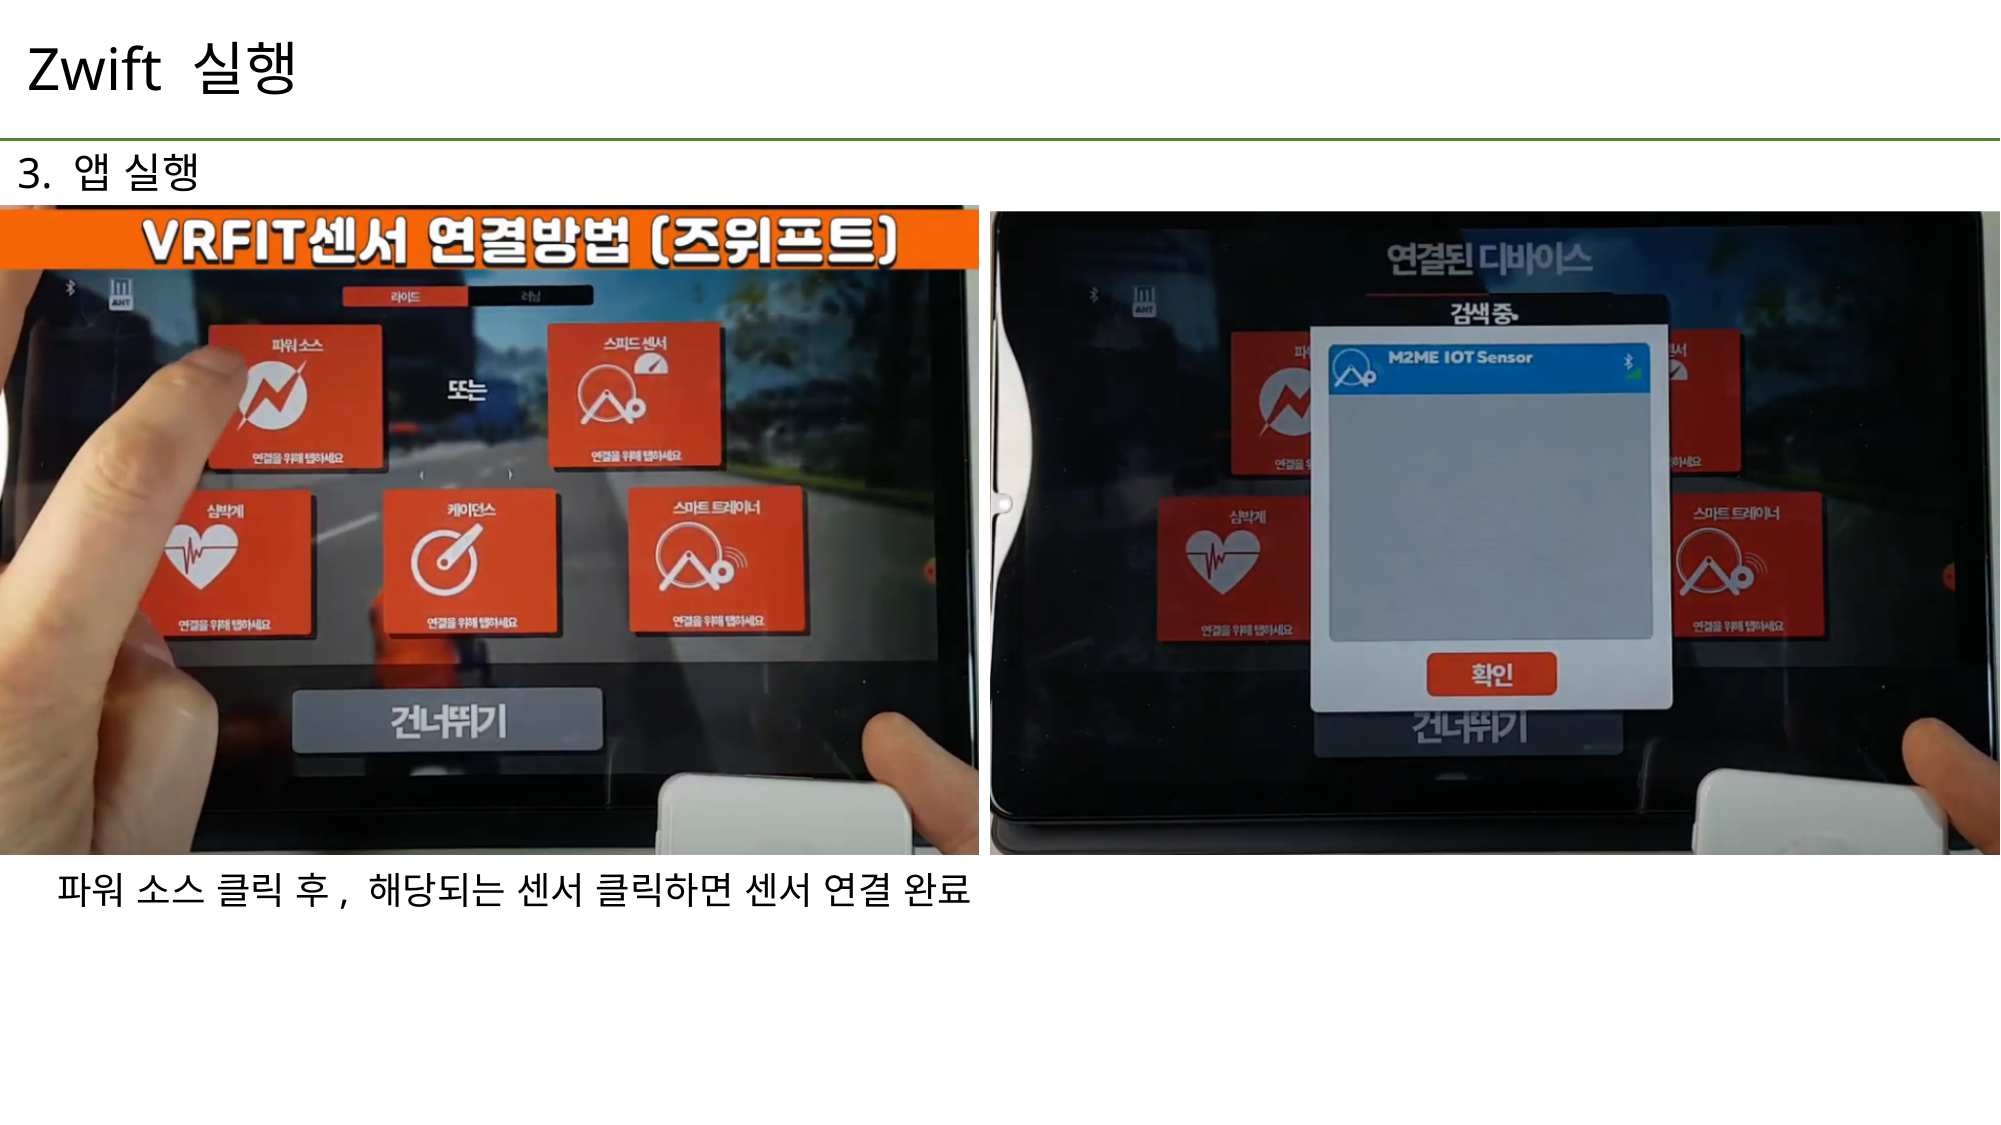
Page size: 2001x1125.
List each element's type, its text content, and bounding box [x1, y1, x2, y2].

picture [990, 204, 2000, 855]
text_box Zwift 실행 [12, 24, 314, 110]
text_box 3. 앱 실행 [2, 140, 216, 204]
picture [0, 204, 979, 855]
text_box 파워 소스 클릭 후, 해당되는 센서 클릭하면 센서 연결 완료 [42, 859, 988, 920]
